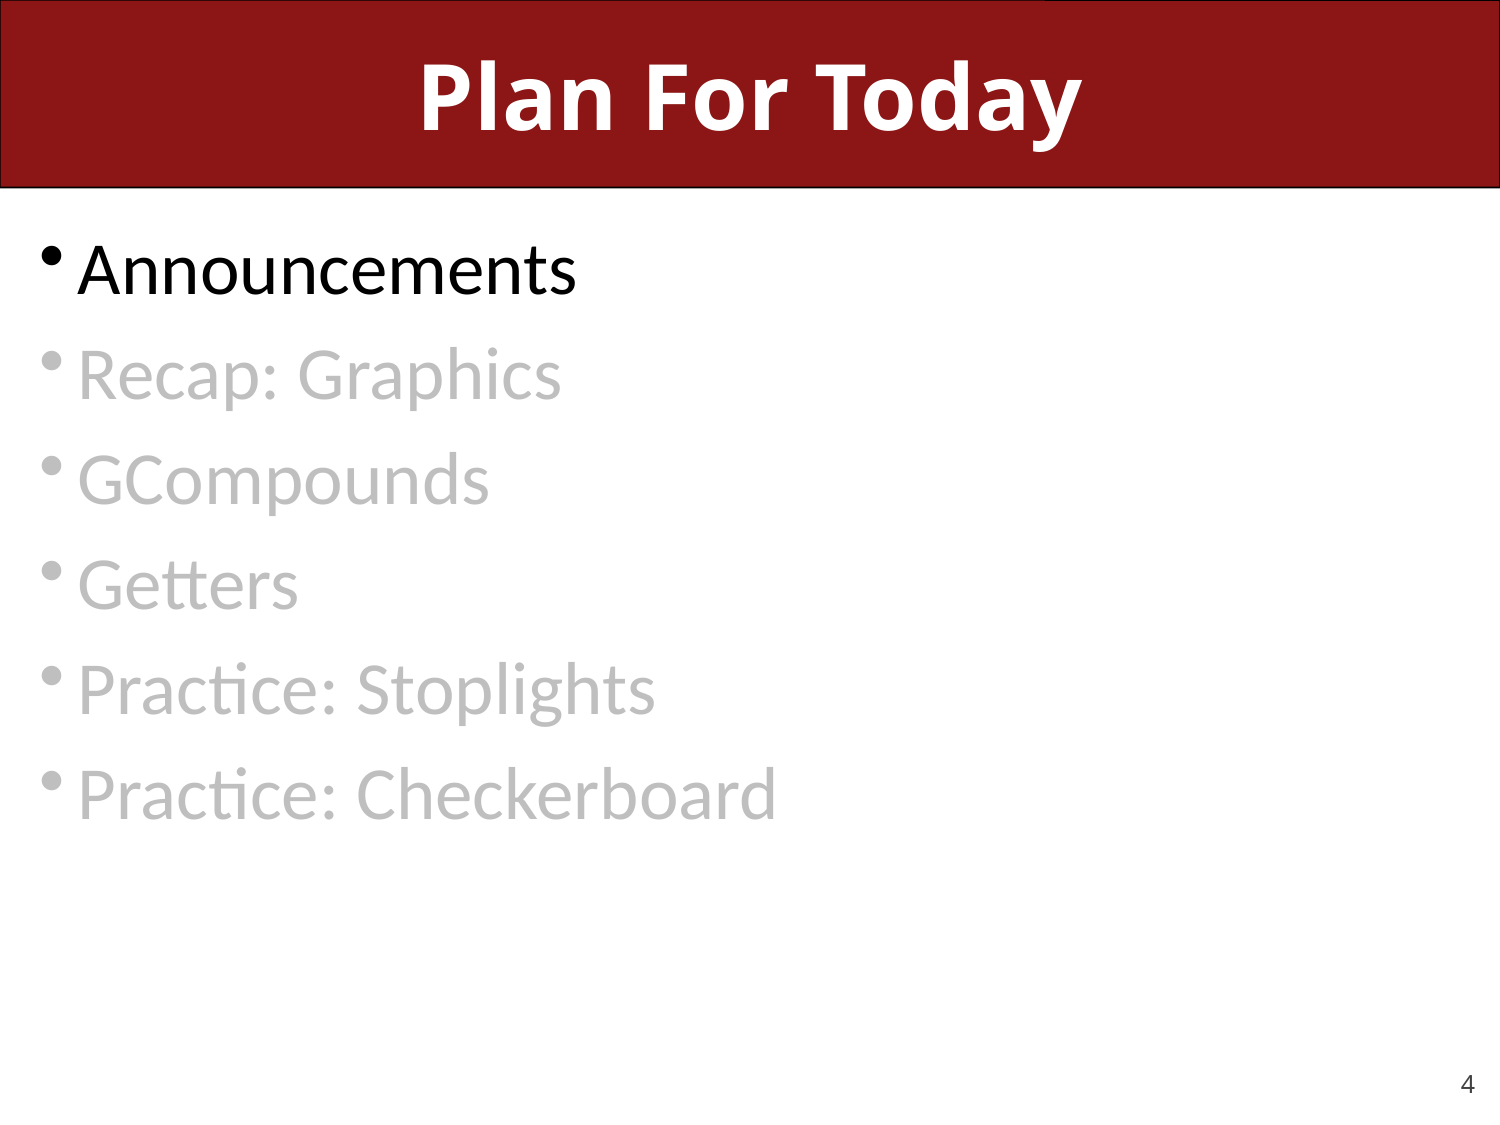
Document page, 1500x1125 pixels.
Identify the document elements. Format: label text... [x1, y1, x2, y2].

list Announcements Recap: Graphics GCompounds Getters Practice: Stoplights Practice: Checkerboard [24, 212, 1475, 1063]
title Plan For Today [75, 0, 1425, 188]
